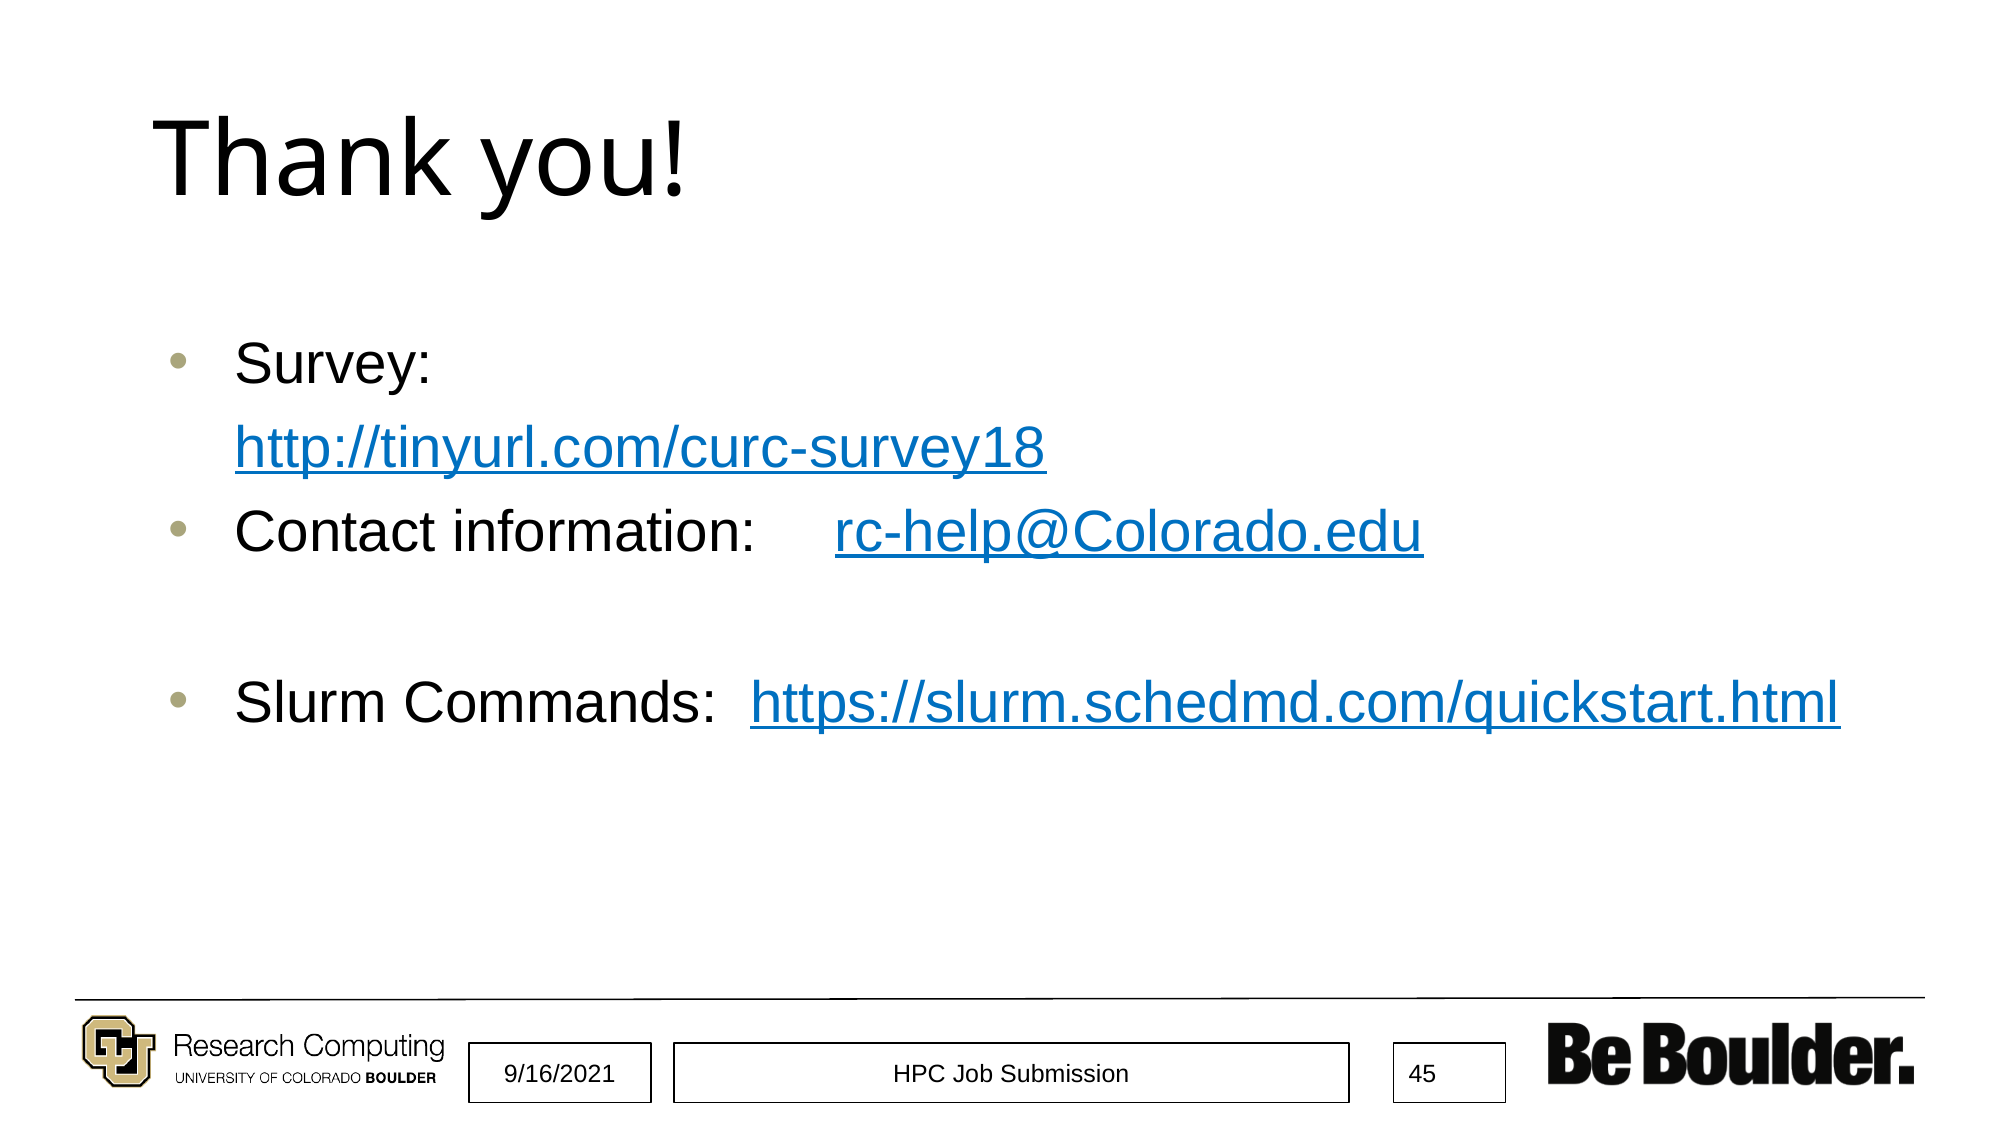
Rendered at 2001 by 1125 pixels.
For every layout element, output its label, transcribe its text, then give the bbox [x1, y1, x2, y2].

picture [1524, 1015, 1938, 1088]
title Thank you! [137, 52, 1863, 271]
list Survey: http://tinyurl.com/curc-survey18 Contact information: rc-help@Colorado.edu Slurm Commands: https://slurm.schedmd.com/quickstart.html [144, 234, 1944, 1011]
picture [81, 1015, 444, 1088]
slide_number ‹#› [1393, 1042, 1506, 1103]
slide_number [468, 1042, 652, 1103]
footer HPC Job Submission [673, 1042, 1350, 1103]
